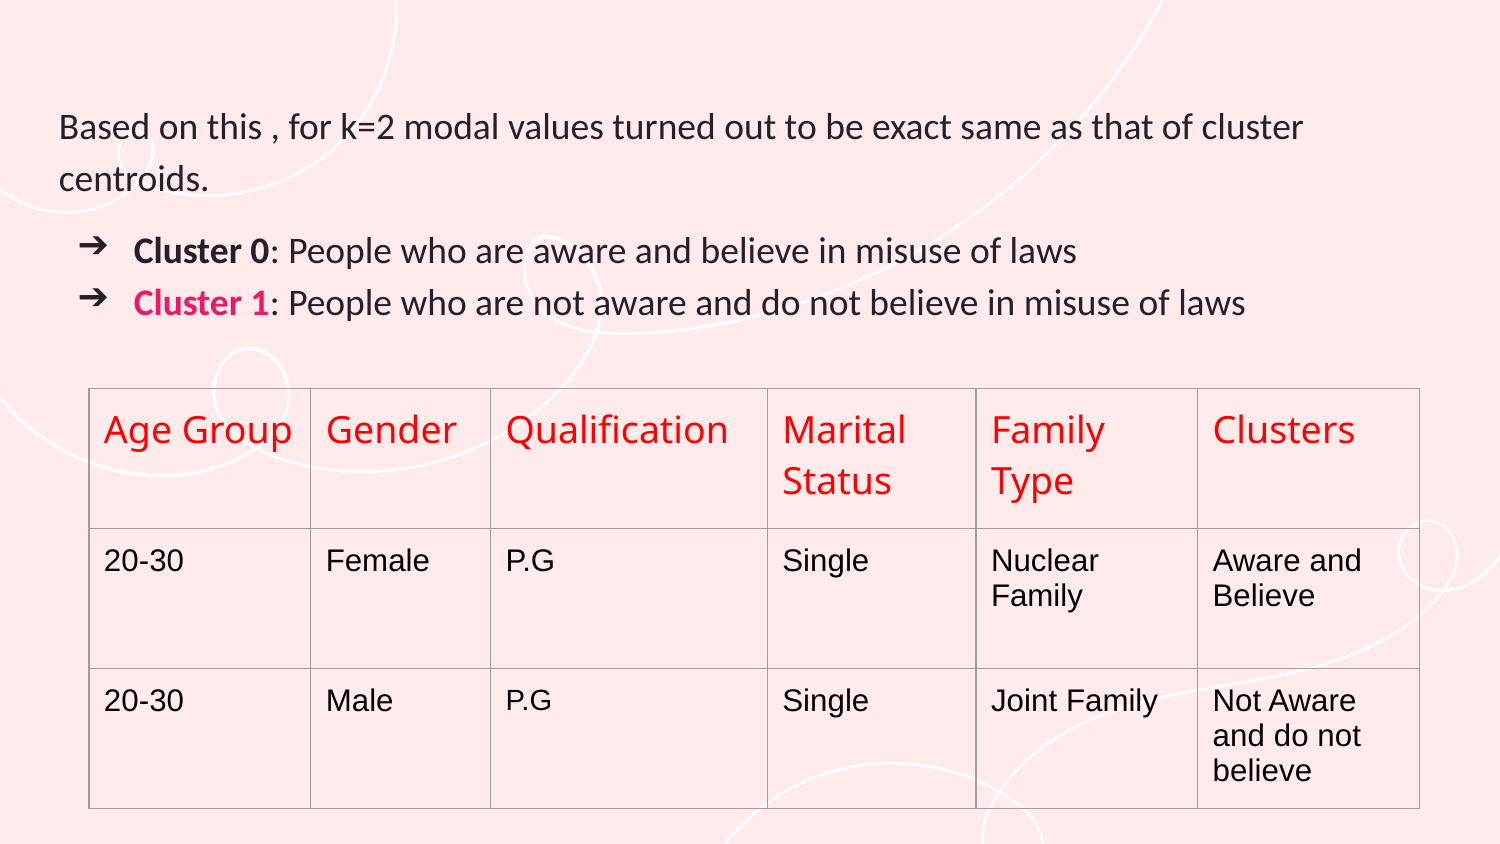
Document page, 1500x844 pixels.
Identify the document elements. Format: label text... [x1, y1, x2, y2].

table_cell Joint Family [977, 669, 1197, 808]
table_cell Aware and Believe [1198, 529, 1419, 668]
table_header Family Type [977, 389, 1197, 528]
table_cell Single [768, 529, 975, 668]
table_cell P.G [491, 529, 767, 668]
table_header Qualification [491, 389, 767, 528]
table_cell Single [768, 669, 975, 808]
table_header Age Group [90, 389, 310, 528]
table_cell Nuclear Family [977, 529, 1197, 668]
table_header Marital Status [768, 389, 975, 528]
table_cell 20-30 [90, 669, 310, 808]
table_cell Not Aware and do not believe [1198, 669, 1419, 808]
table_cell Male [311, 669, 490, 808]
title Based on this , for k=2 modal values turned out to be exact same as that of cluster centroids. Cluster 0: People who are aware and believe in misuse of laws Cluster 1: People who are not aware and do not believe in misuse of laws [44, 70, 1399, 833]
table_header Gender [311, 389, 490, 528]
table_cell P.G [491, 669, 767, 808]
table_cell 20-30 [90, 529, 310, 668]
table_cell Female [311, 529, 490, 668]
table_header Clusters [1198, 389, 1419, 528]
